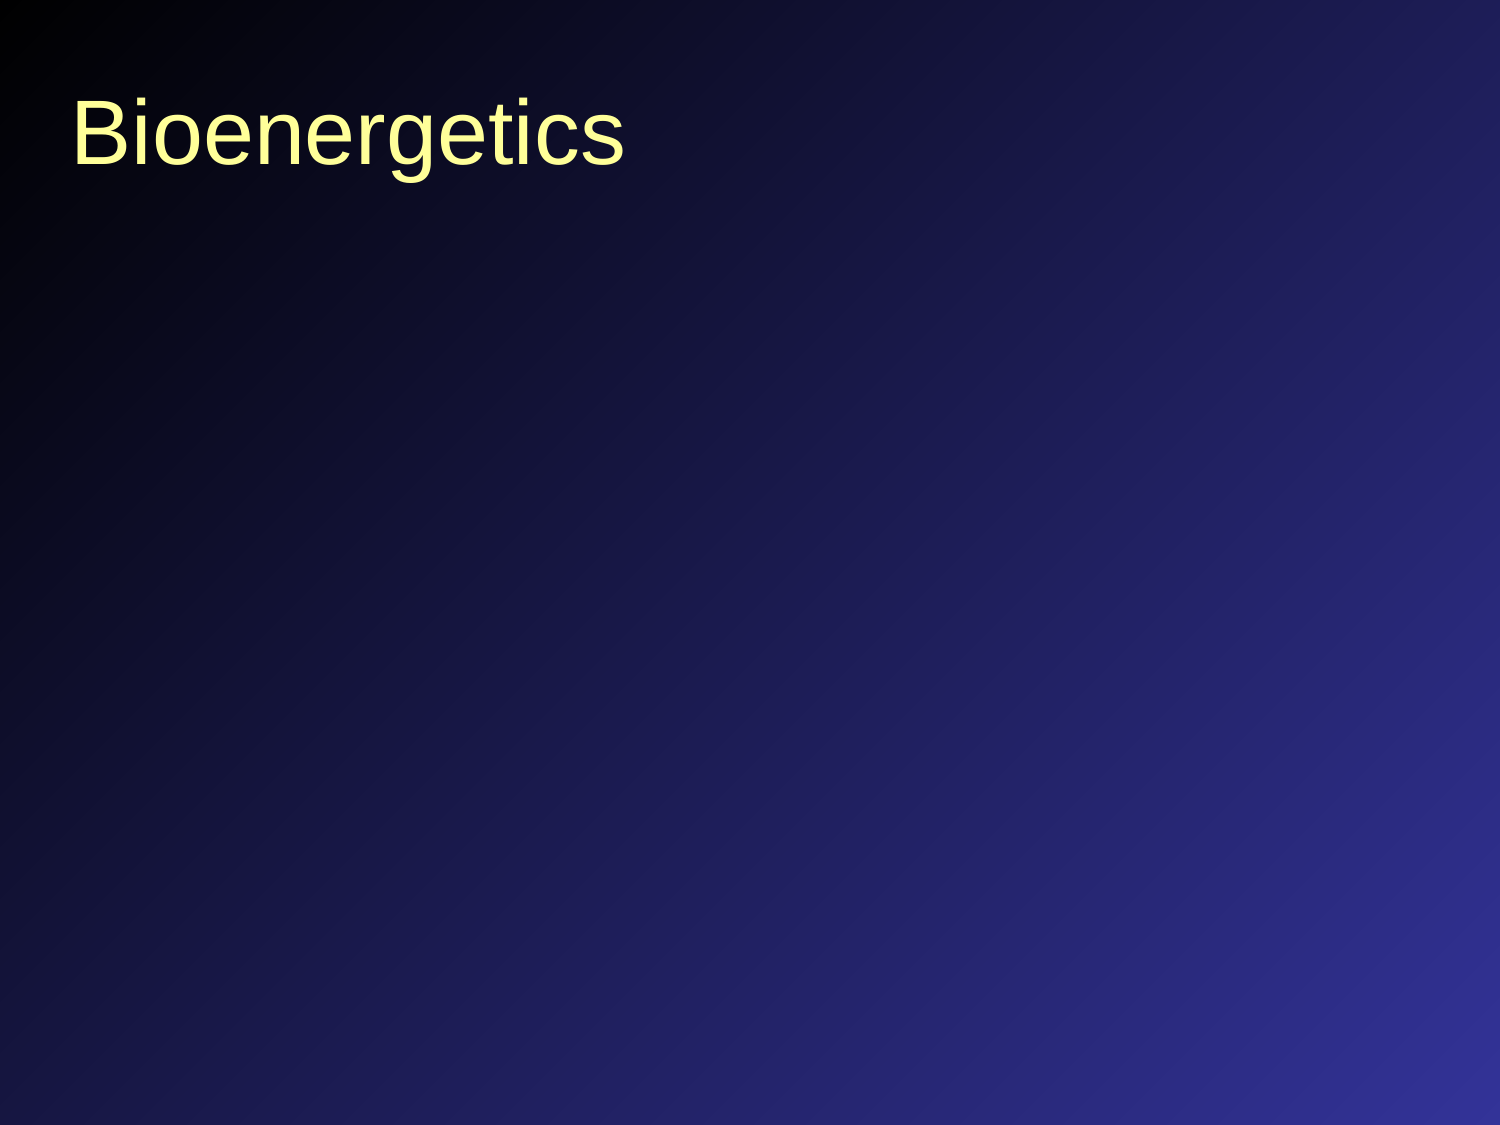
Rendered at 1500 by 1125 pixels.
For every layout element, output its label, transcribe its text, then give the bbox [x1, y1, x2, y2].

title Bioenergetics [55, 65, 1435, 192]
